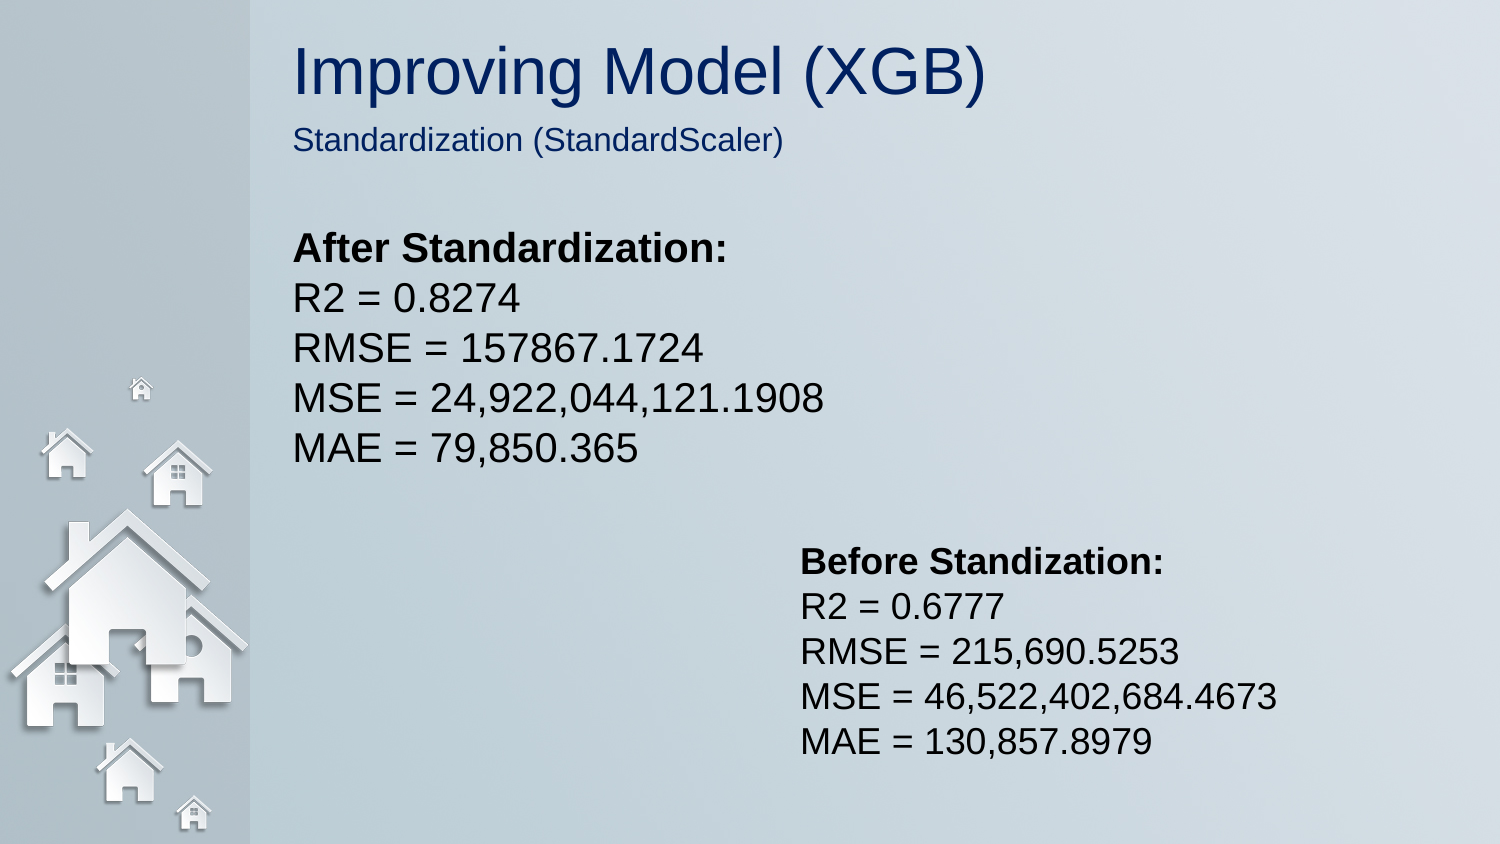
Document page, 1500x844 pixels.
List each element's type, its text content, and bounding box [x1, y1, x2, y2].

picture [0, 0, 1500, 844]
list Improving Model (XGB) [277, 20, 1500, 114]
list Standardization (StandardScaler) [277, 114, 1500, 162]
text_box After Standardization: R2 = 0.8274 RMSE = 157867.1724 MSE = 24,922,044,121.1908 MAE = 79,850.365 [277, 213, 1235, 479]
text_box Before Standization: R2 = 0.6777 RMSE = 215,690.5253 MSE = 46,522,402,684.4673 MAE = 130,857.8979 [785, 529, 1500, 769]
